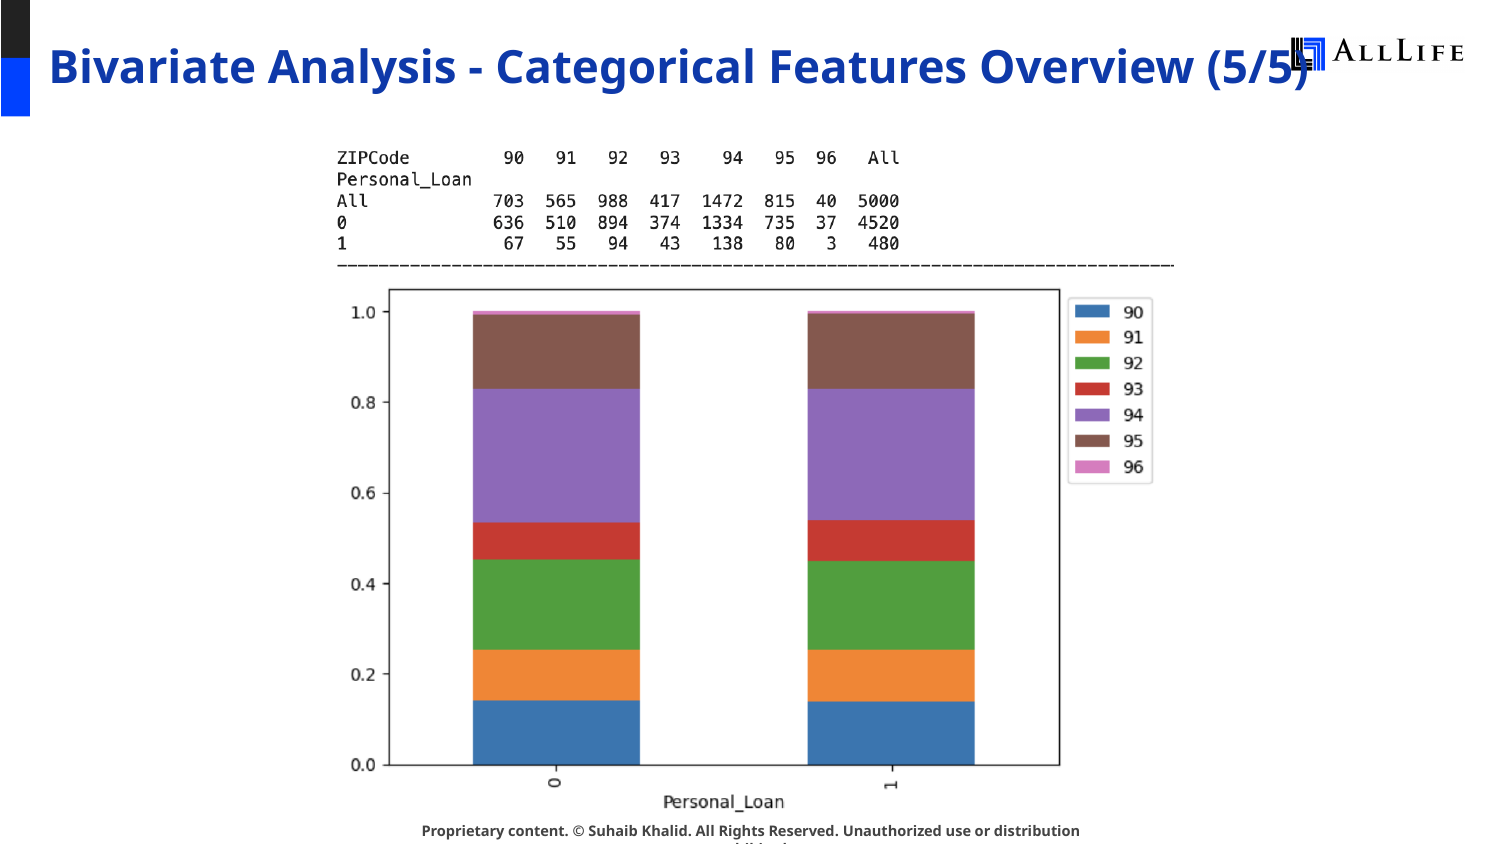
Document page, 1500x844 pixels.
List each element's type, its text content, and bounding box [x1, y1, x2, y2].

title Bivariate Analysis - Categorical Features Overview (5/5) [33, 22, 1431, 117]
picture [324, 141, 1174, 819]
picture [1431, 36, 1465, 73]
